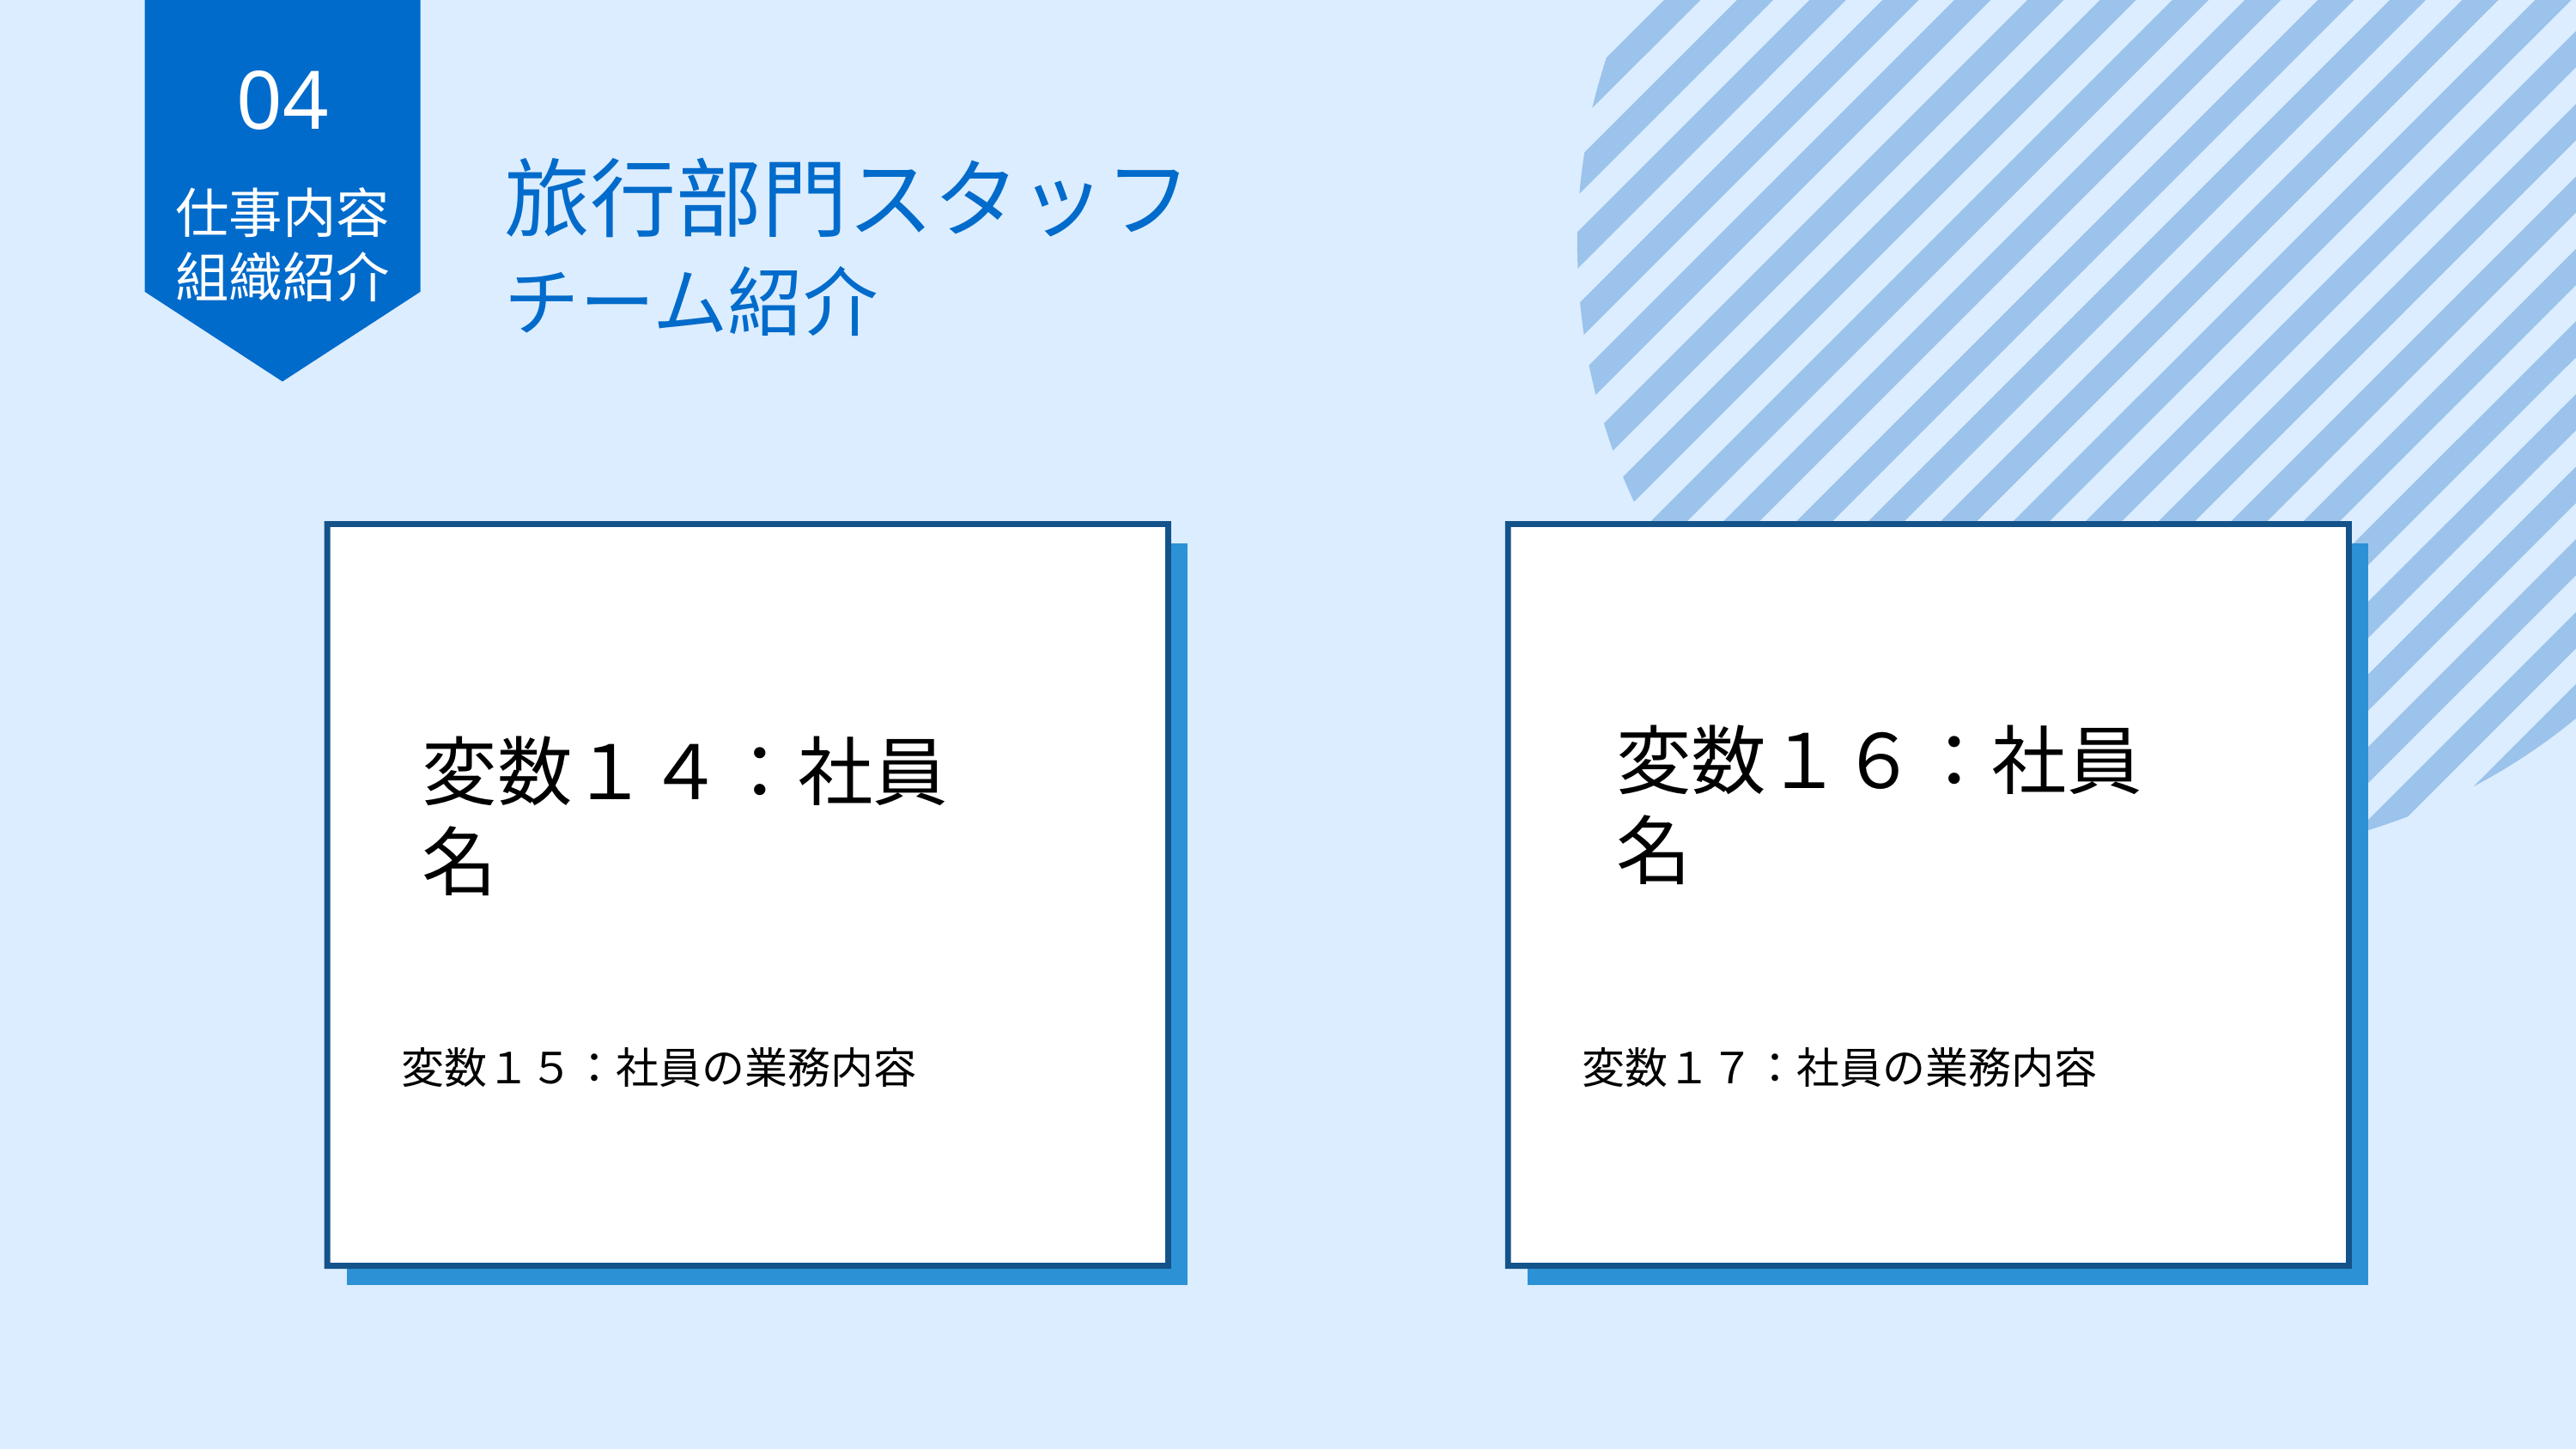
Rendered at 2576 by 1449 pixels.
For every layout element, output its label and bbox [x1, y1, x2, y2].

text_box [422, 724, 960, 980]
text_box [1504, 520, 2369, 1286]
text_box [504, 144, 1327, 346]
text_box [1577, 0, 2576, 858]
text_box [1616, 712, 2154, 969]
text_box [144, 0, 421, 382]
text_box [324, 520, 1188, 1286]
